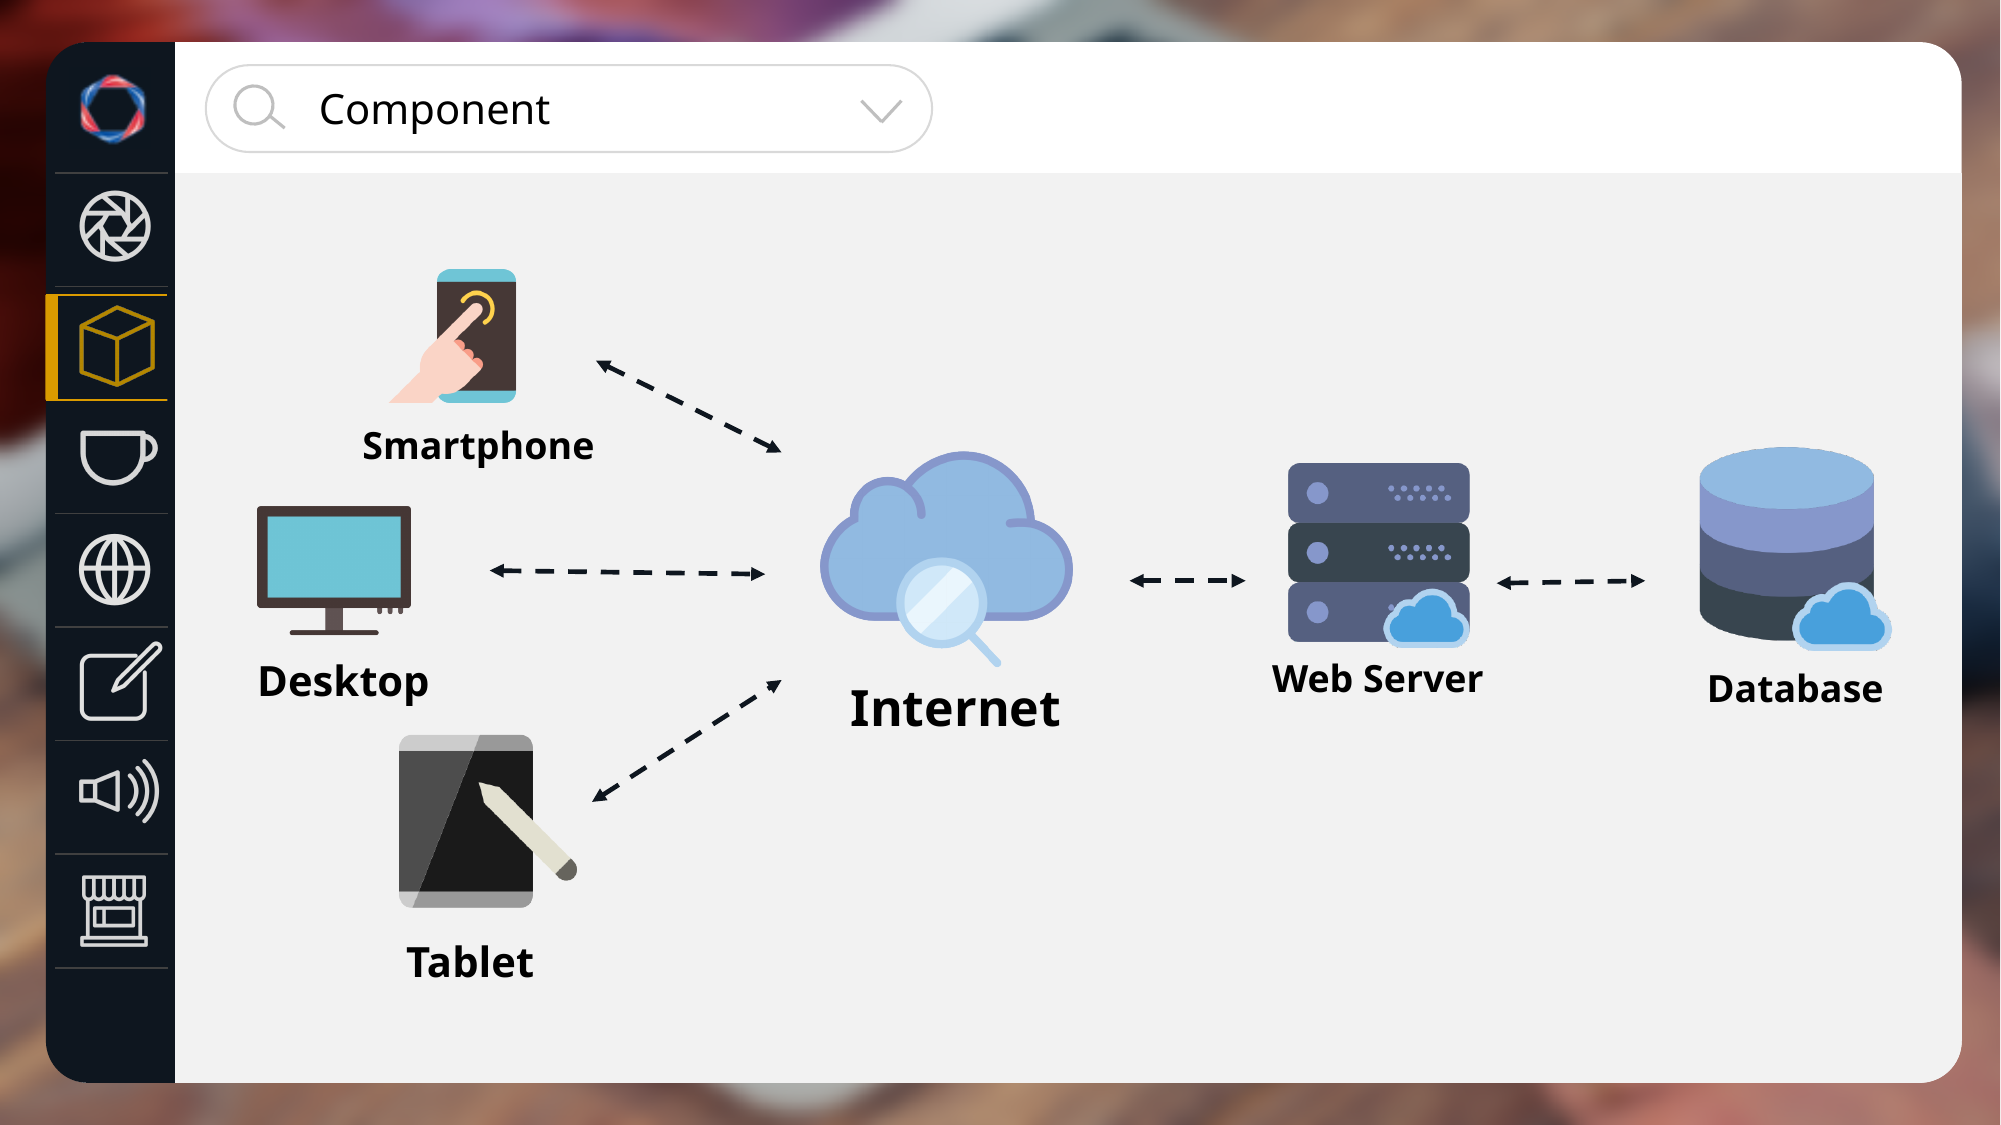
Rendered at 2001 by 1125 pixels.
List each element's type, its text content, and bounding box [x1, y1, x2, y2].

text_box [234, 269, 1908, 994]
picture [0, 0, 2001, 1125]
text_box Component [304, 75, 566, 140]
